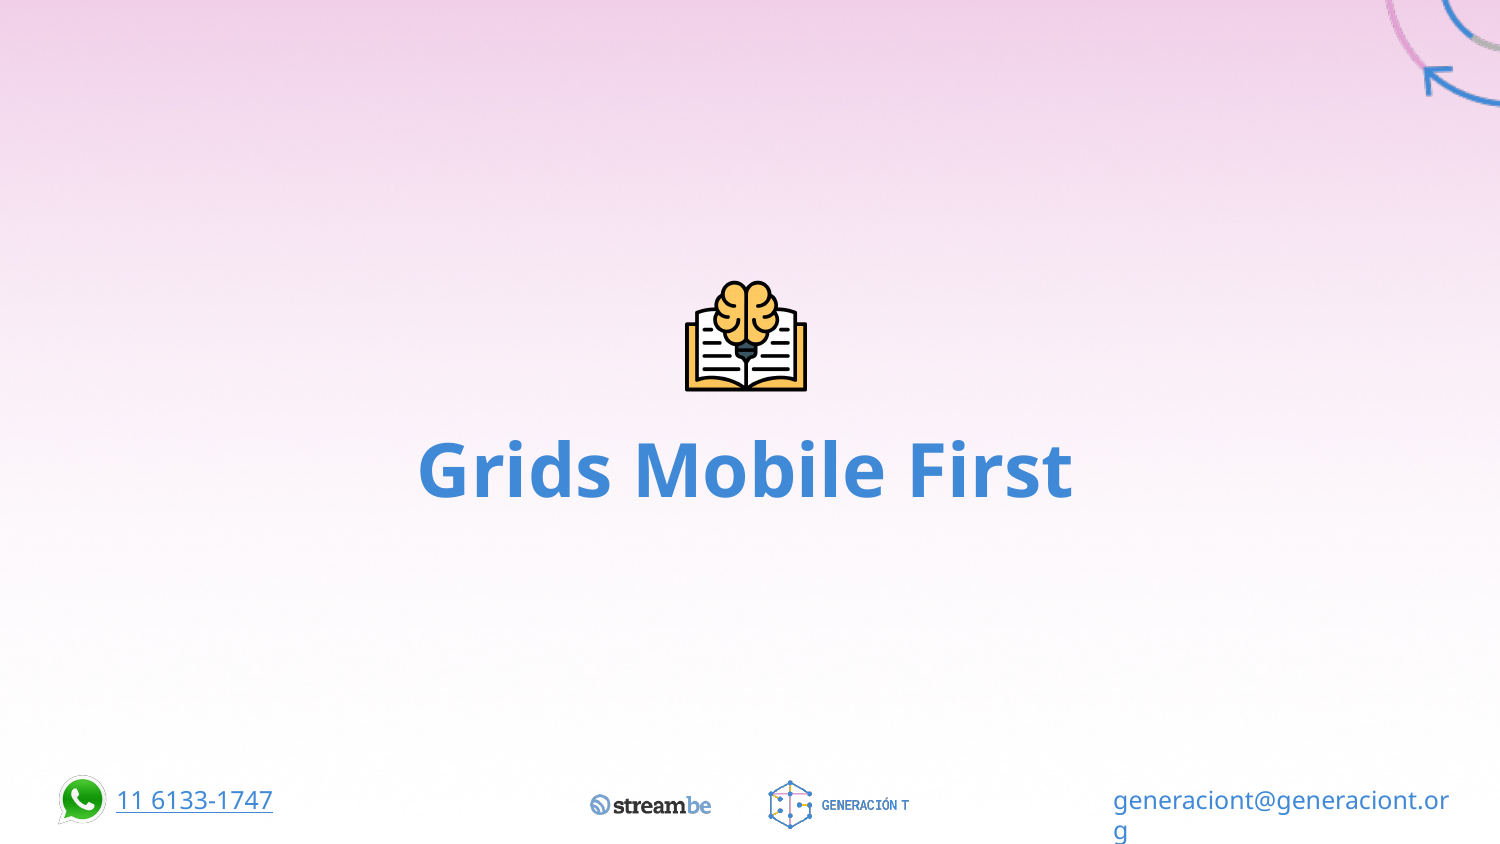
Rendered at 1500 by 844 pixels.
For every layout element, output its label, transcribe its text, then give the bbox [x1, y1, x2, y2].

picture [0, 0, 1500, 844]
text_box 11 6133-1747 [109, 773, 476, 830]
text_box generaciont@generaciont.org [1101, 773, 1473, 844]
text_box Grids Mobile First [185, 411, 1306, 704]
